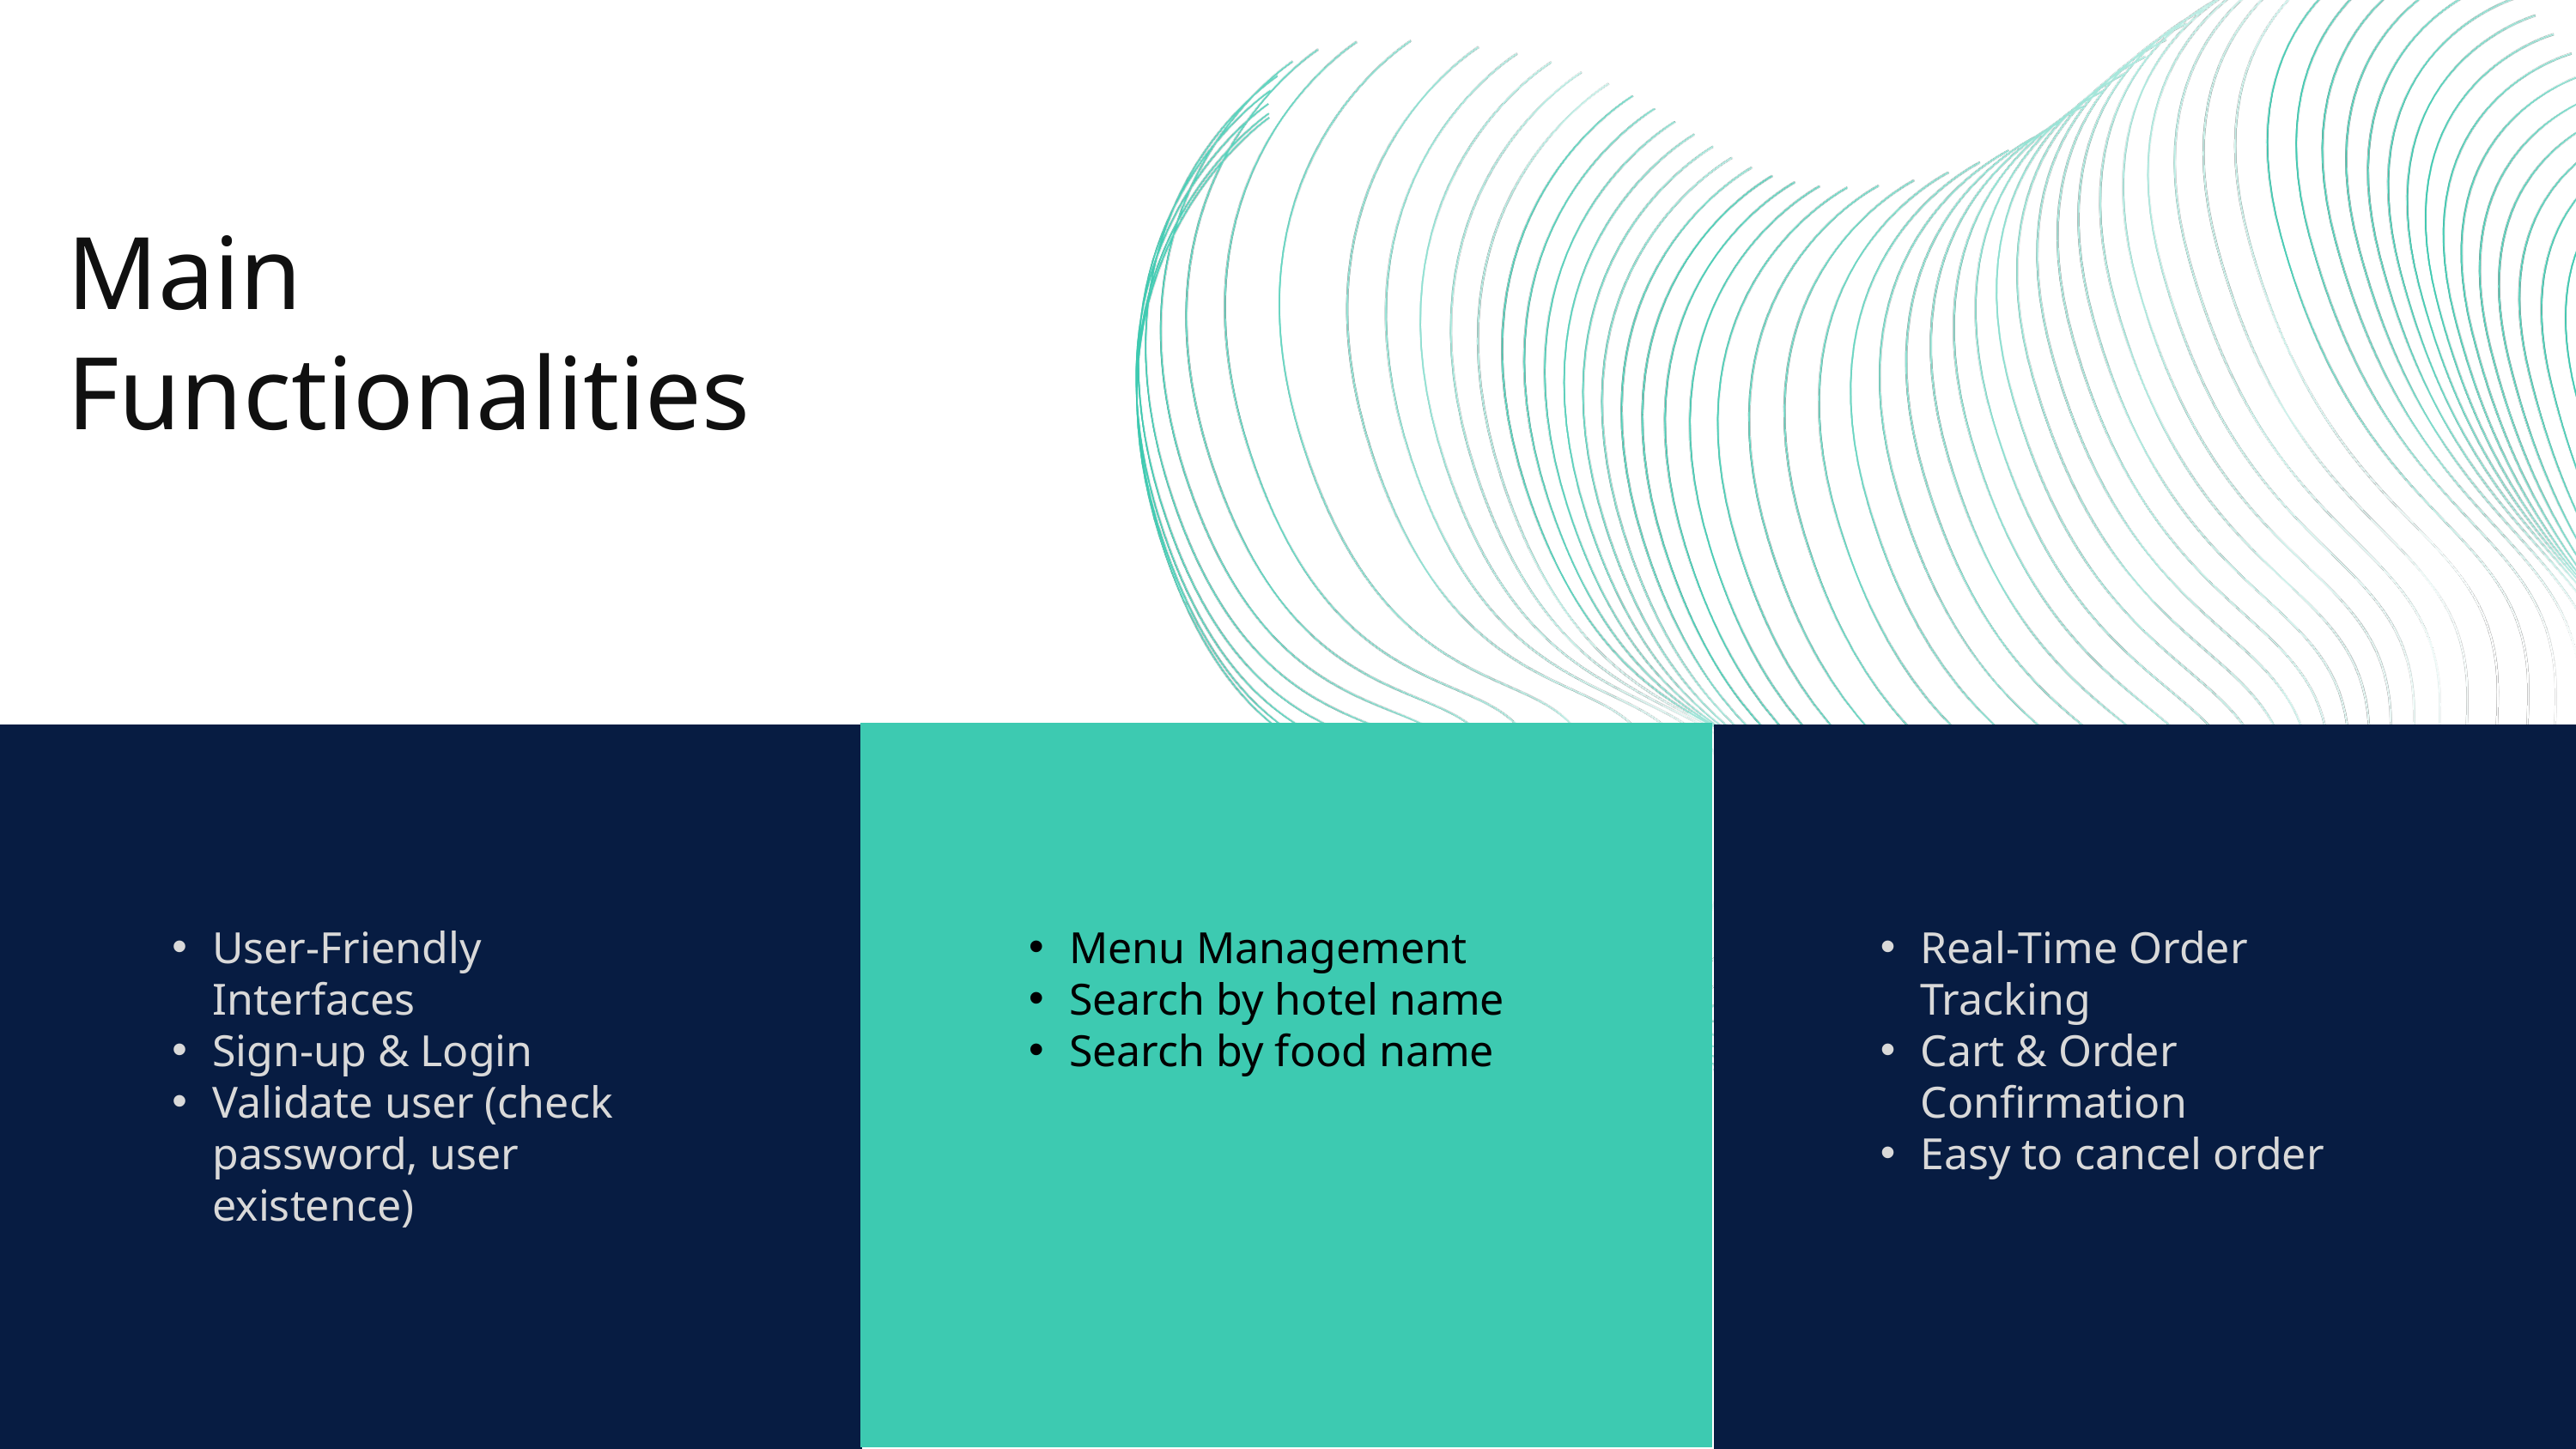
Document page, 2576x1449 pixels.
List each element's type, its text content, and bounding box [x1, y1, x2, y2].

text_box Main Functionalities [67, 209, 1135, 450]
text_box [0, 724, 857, 1449]
text_box [1135, 0, 2576, 724]
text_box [1713, 724, 2576, 1449]
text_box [860, 722, 1712, 1448]
